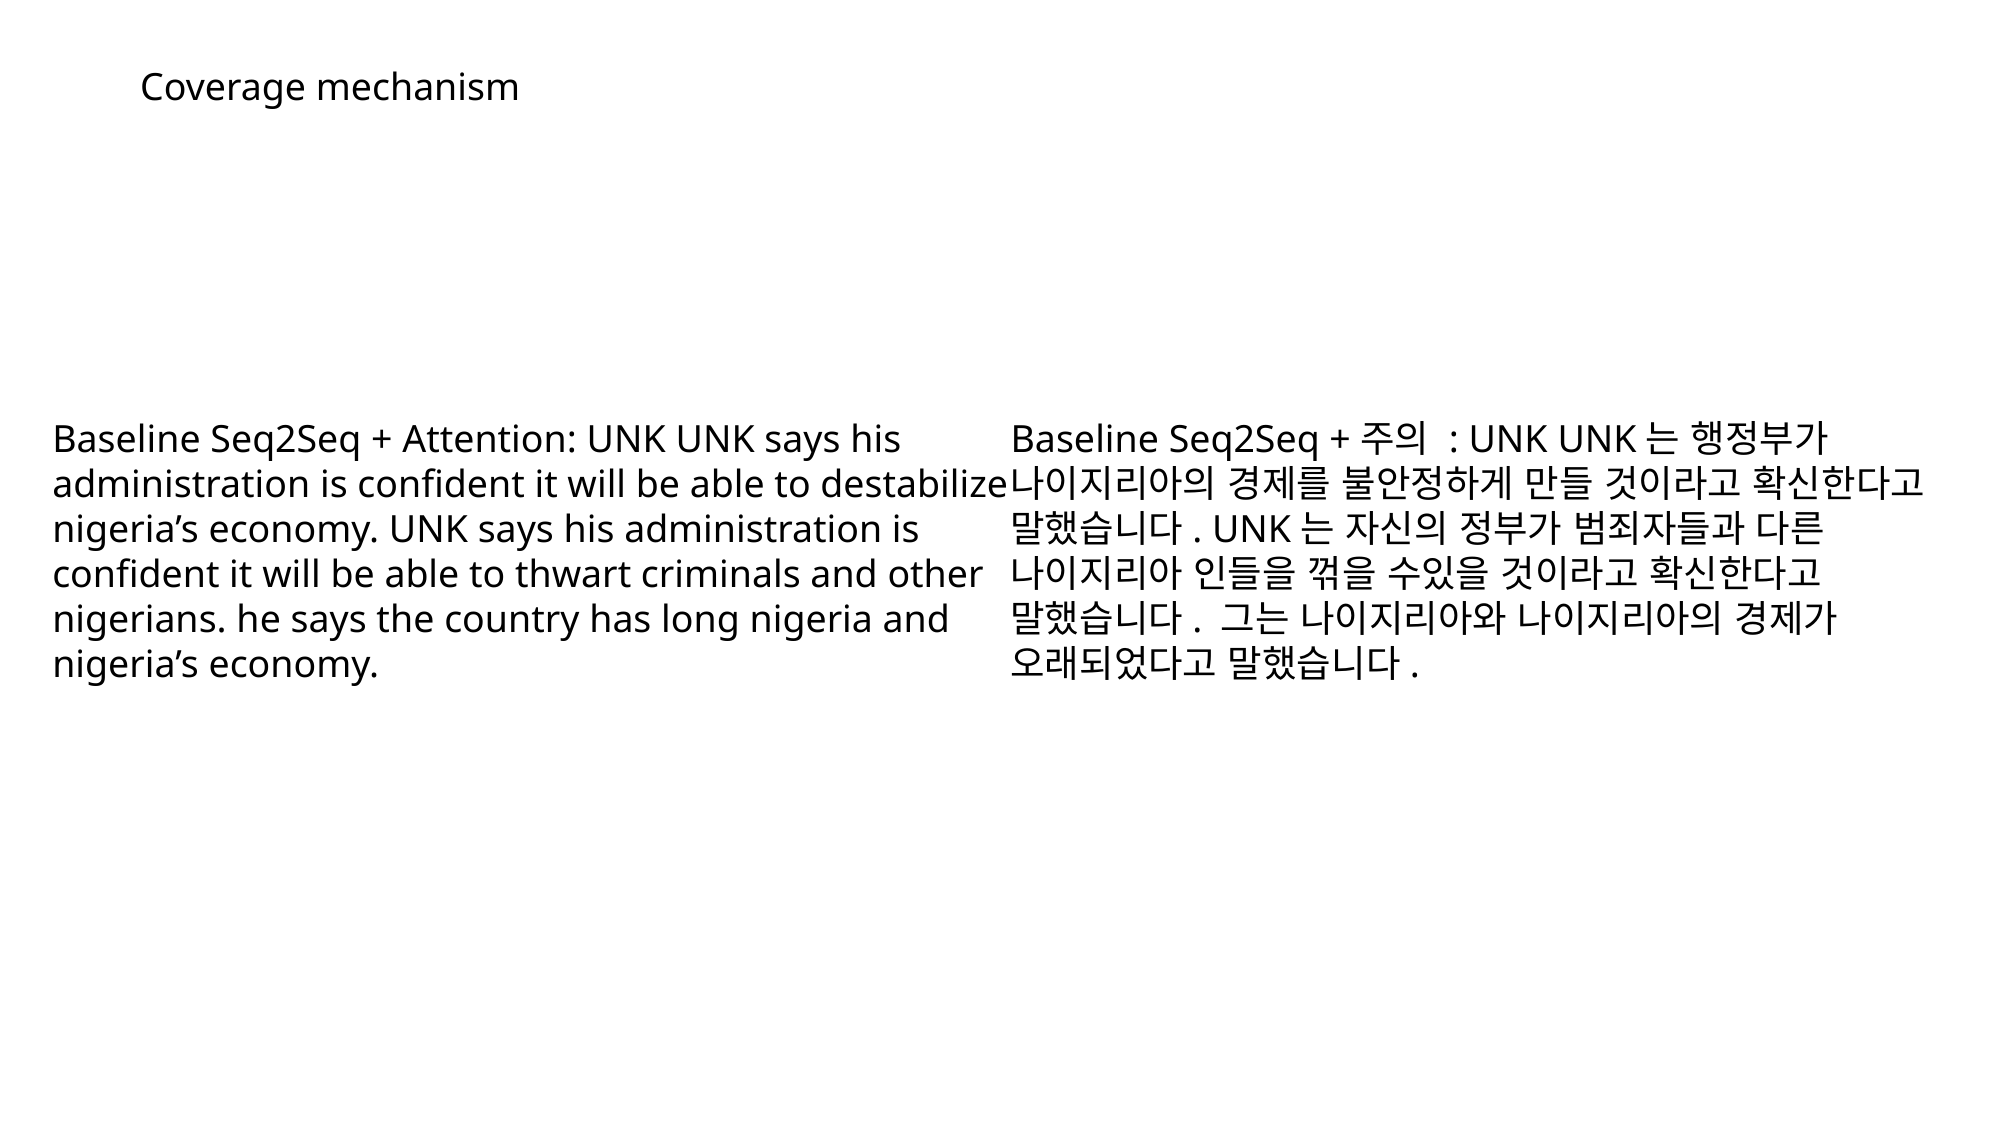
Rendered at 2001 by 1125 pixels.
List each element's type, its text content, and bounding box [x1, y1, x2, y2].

text_box Baseline Seq2Seq +주의 : UNK UNK는 행정부가 나이지리아의 경제를 불안정하게 만들 것이라고 확신한다고 말했습니다. UNK는 자신의 정부가 범죄자들과 다른 나이지리아 인들을 꺾을 수있을 것이라고 확신한다고 말했습니다. 그는 나이지리아와 나이지리아의 경제가 오래되었다고 말했습니다. [995, 407, 1996, 693]
text_box Coverage mechanism [125, 55, 1867, 116]
text_box Baseline Seq2Seq + Attention: UNK UNK says his administration is confident it will be able to destabilize nigeria’s economy. UNK says his administration is confident it will be able to thwart criminals and other nigerians. he says the country has long nigeria and nigeria’s economy. [37, 407, 995, 693]
